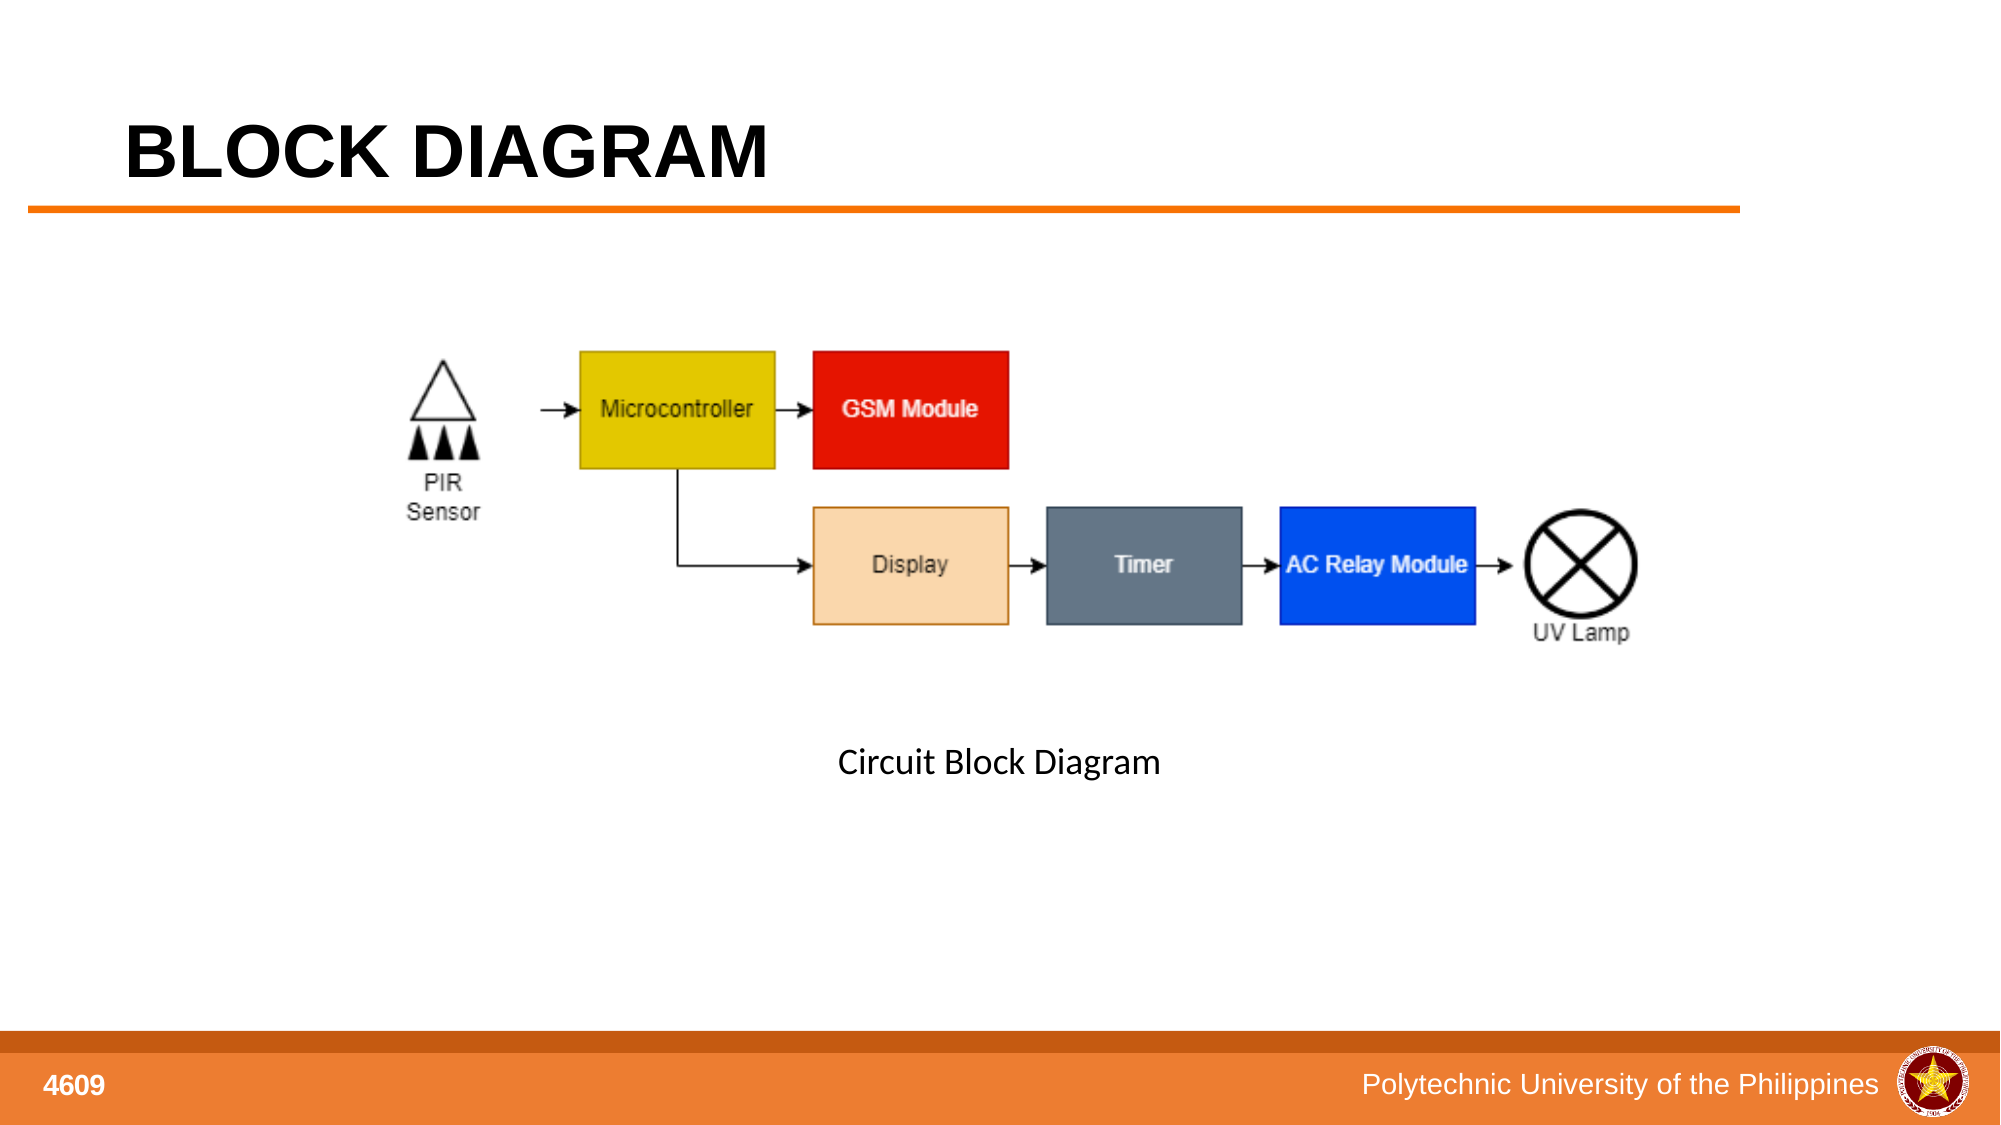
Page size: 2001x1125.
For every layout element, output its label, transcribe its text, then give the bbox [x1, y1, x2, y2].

text_box [0, 1030, 2000, 1052]
text_box [27, 205, 322, 214]
text_box 4609 [28, 1048, 457, 1109]
picture [288, 254, 1712, 725]
text_box [322, 205, 2000, 280]
text_box Circuit Block Diagram [823, 729, 1177, 790]
text_box Polytechnic University of the Philippines [1117, 1067, 1881, 1105]
picture [1897, 1046, 1969, 1117]
text_box [0, 1052, 2000, 1125]
text_box BLOCK DIAGRAM [109, 94, 1773, 200]
